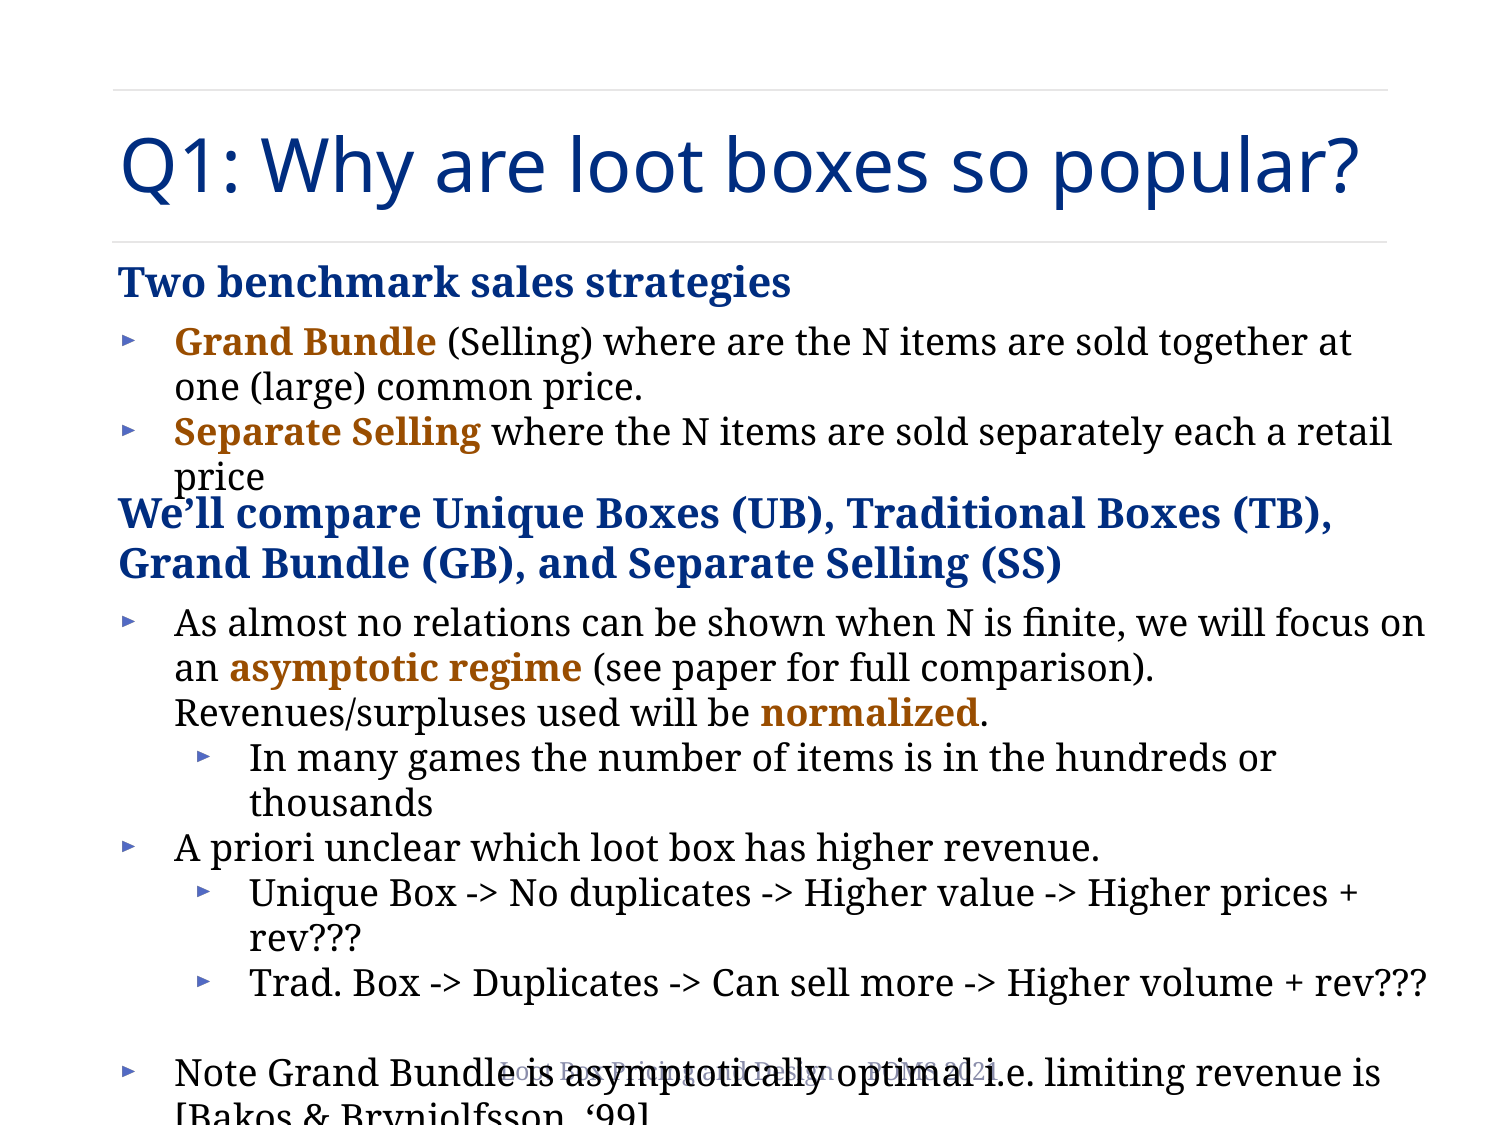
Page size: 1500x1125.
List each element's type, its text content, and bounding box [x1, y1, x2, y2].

footer Loot Box Pricing and Design POMS 2021 [440, 1042, 1060, 1103]
picture [192, 878, 221, 905]
picture [192, 743, 221, 770]
picture [117, 1058, 146, 1085]
picture [117, 833, 146, 860]
picture [117, 417, 146, 444]
picture [117, 608, 146, 635]
title Q1: Why are loot boxes so popular? [103, 59, 1397, 248]
text_box Two benchmark sales strategies Grand Bundle (Selling) where are the N items are sold together at one (large) common price. Separate Selling where the N items are sold separately each a retail price [103, 248, 1418, 551]
picture [192, 968, 221, 995]
picture [117, 327, 146, 354]
